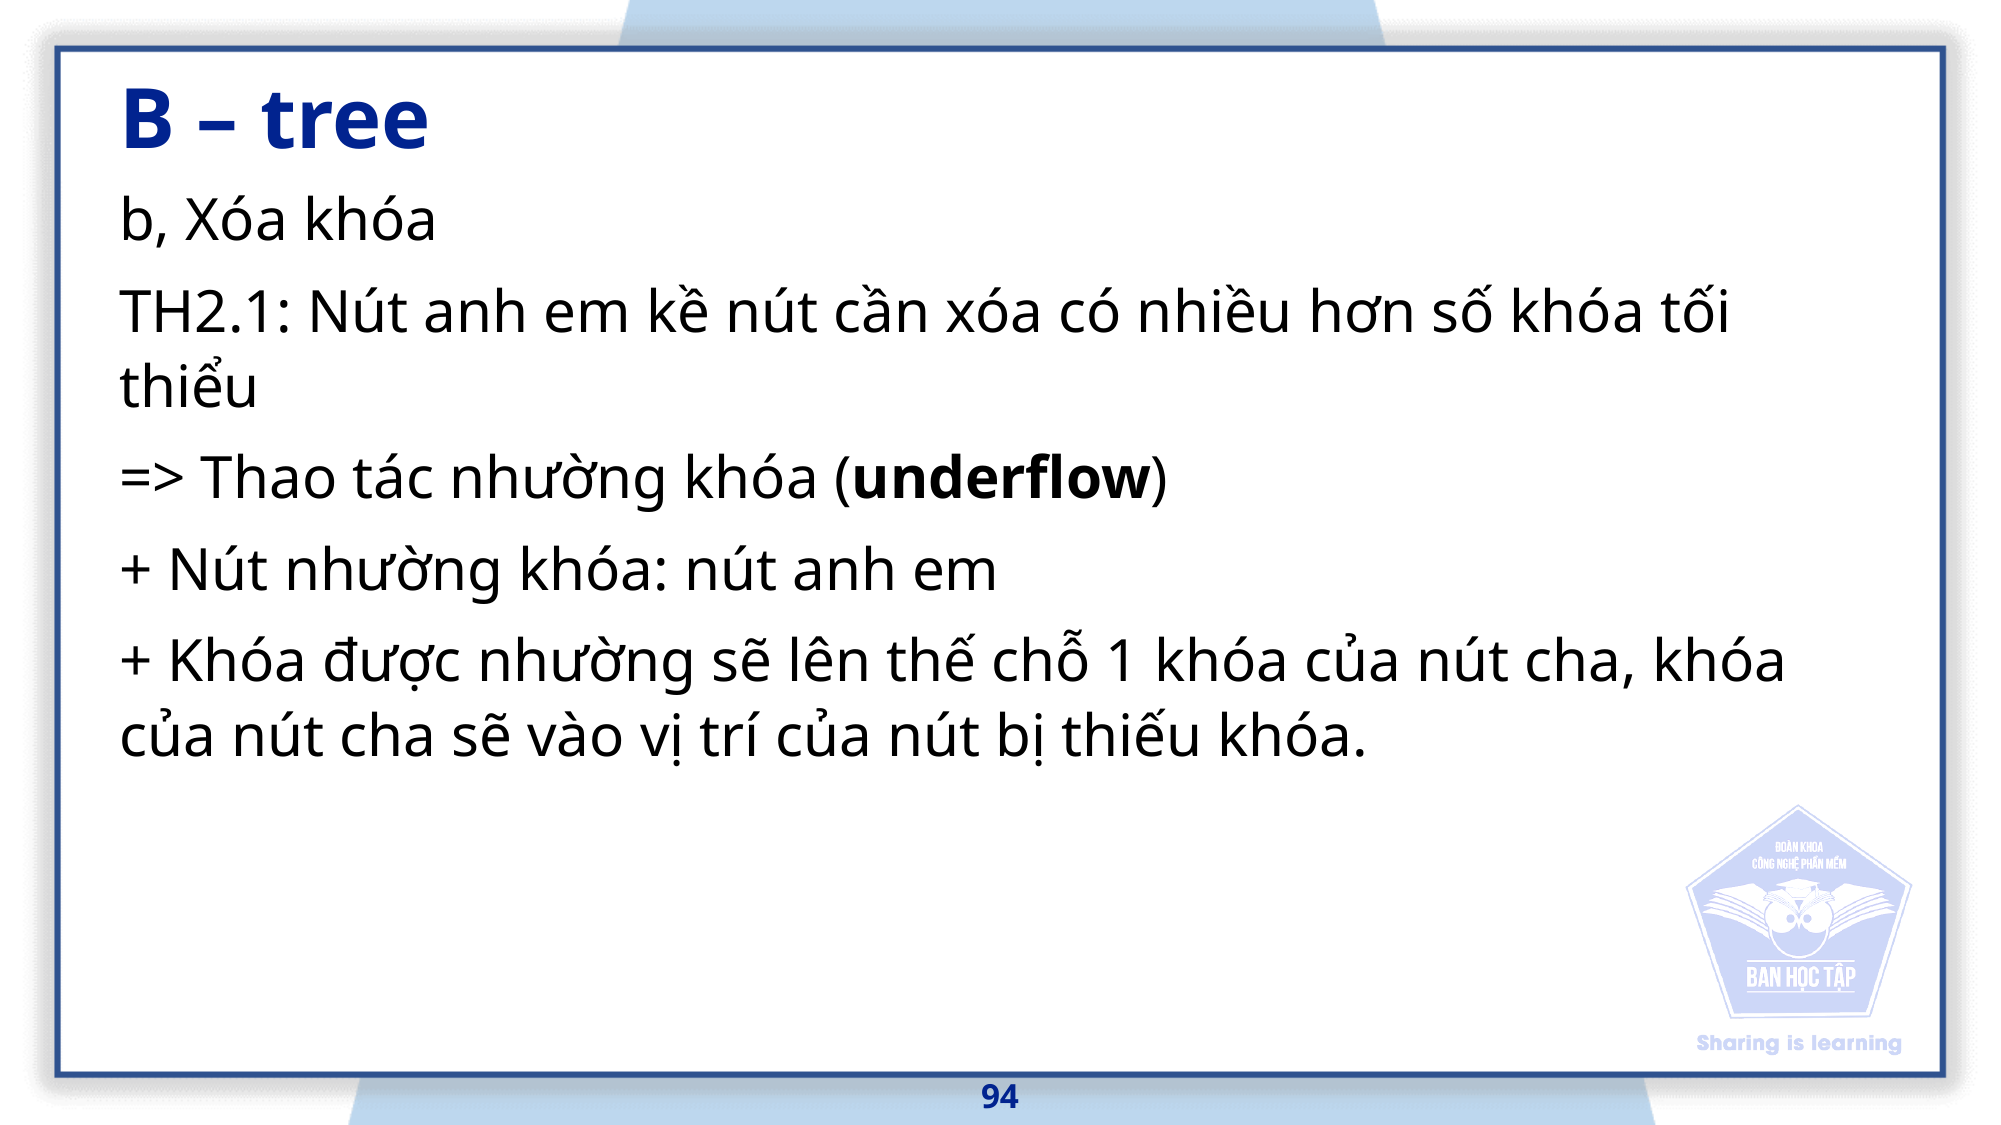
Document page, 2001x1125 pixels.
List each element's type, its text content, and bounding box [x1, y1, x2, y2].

picture [0, 0, 2001, 1125]
text_box b, Xóa khóa TH2.1: Nút anh em kề nút cần xóa có nhiều hơn số khóa tối thiểu => Thao tác nhường khóa (underflow) + Nút nhường khóa: nút anh em + Khóa được nhường sẽ lên thế chỗ 1 khóa của nút cha, khóa của nút cha sẽ vào vị trí của nút bị thiếu khóa. [104, 170, 1896, 1125]
title B – tree [104, 54, 1896, 170]
